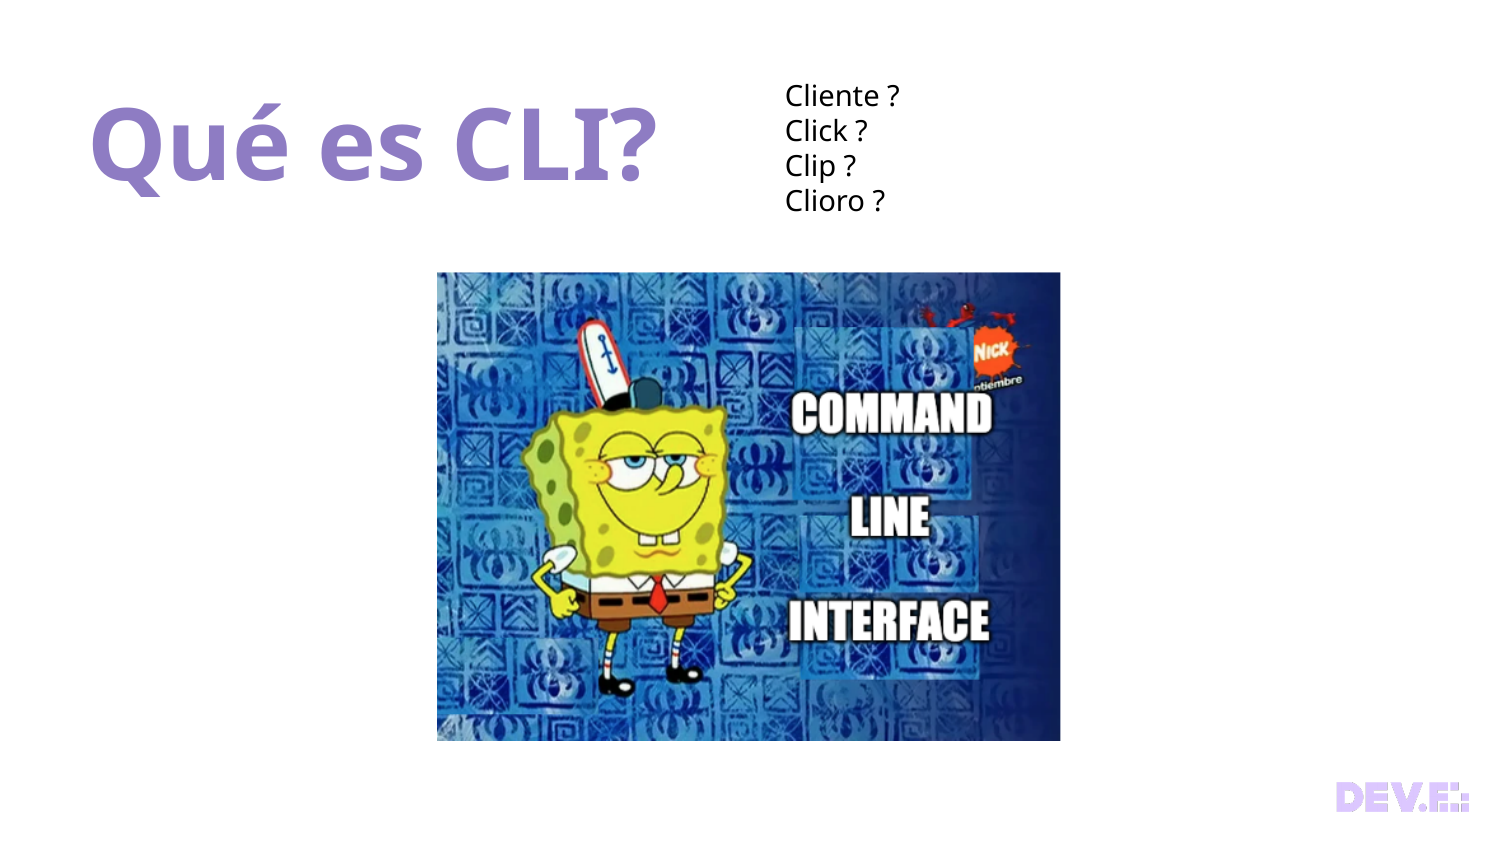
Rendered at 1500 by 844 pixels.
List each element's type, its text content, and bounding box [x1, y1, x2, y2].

picture [437, 270, 1063, 742]
title Qué es CLI? [72, 68, 726, 213]
text_box Cliente ? Click ? Clip ? Clioro ? [769, 62, 994, 268]
picture [1330, 776, 1474, 818]
